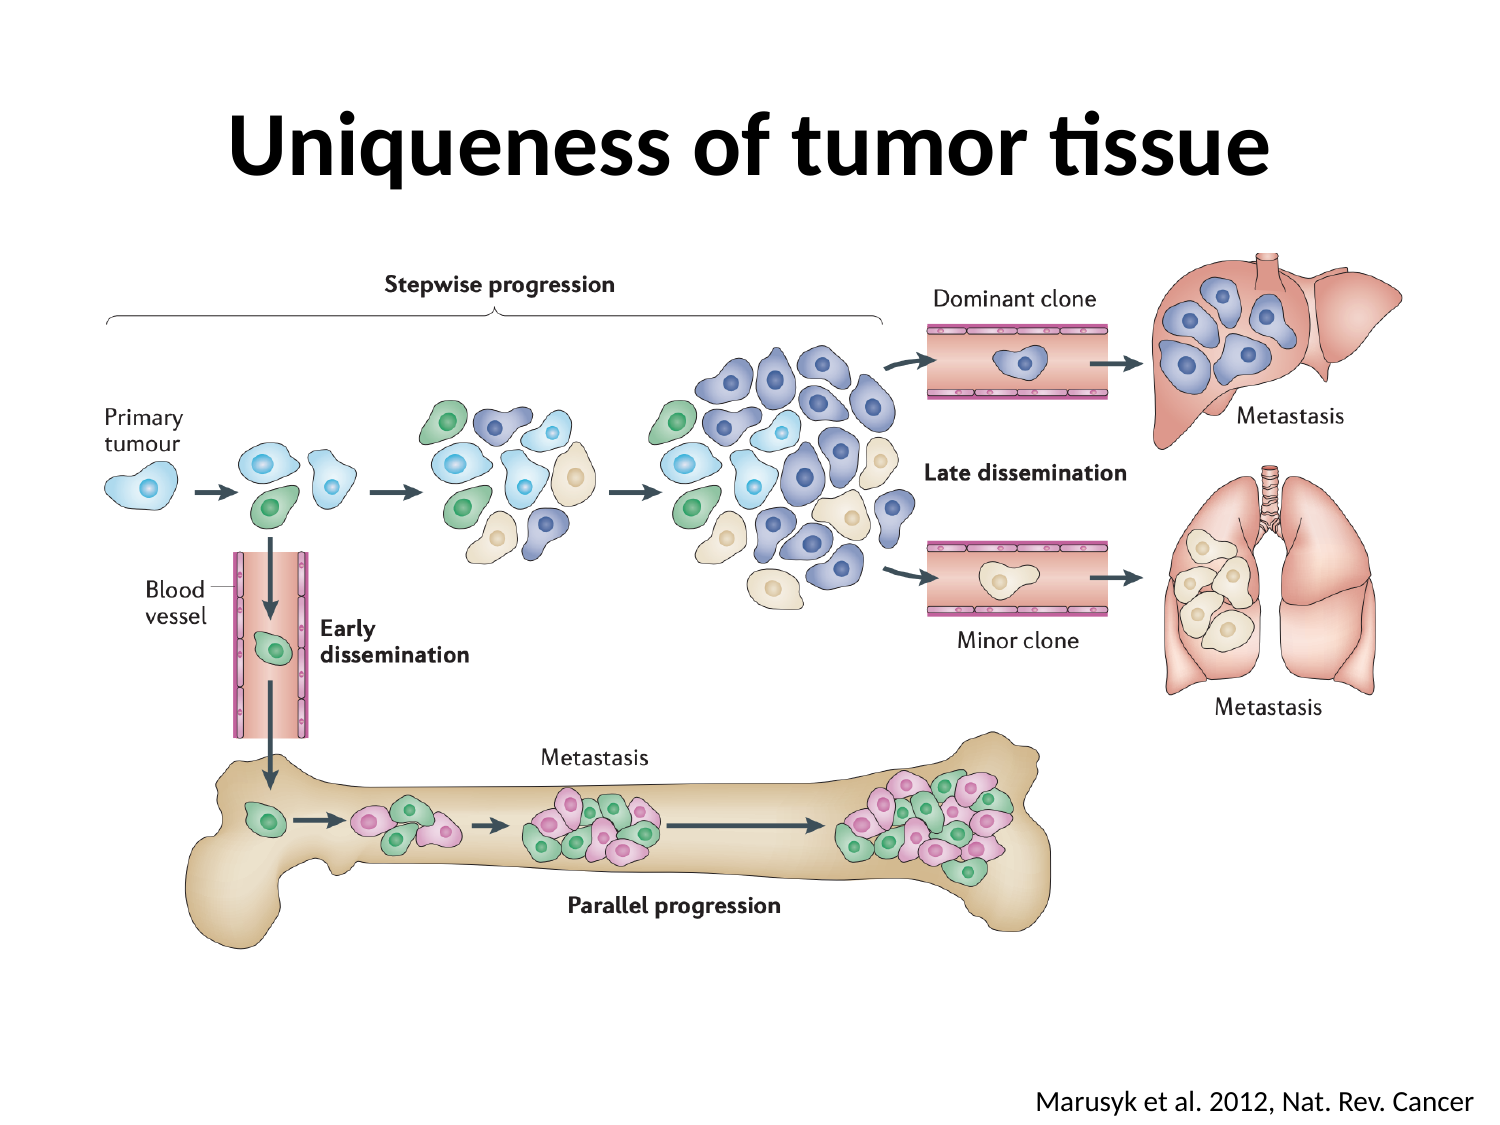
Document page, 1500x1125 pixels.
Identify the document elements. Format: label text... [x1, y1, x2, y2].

title Uniqueness of tumor tissue [75, 45, 1425, 233]
text_box Marusyk et al. 2012, Nat. Rev. Cancer [1020, 1074, 1500, 1125]
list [74, 253, 1426, 955]
